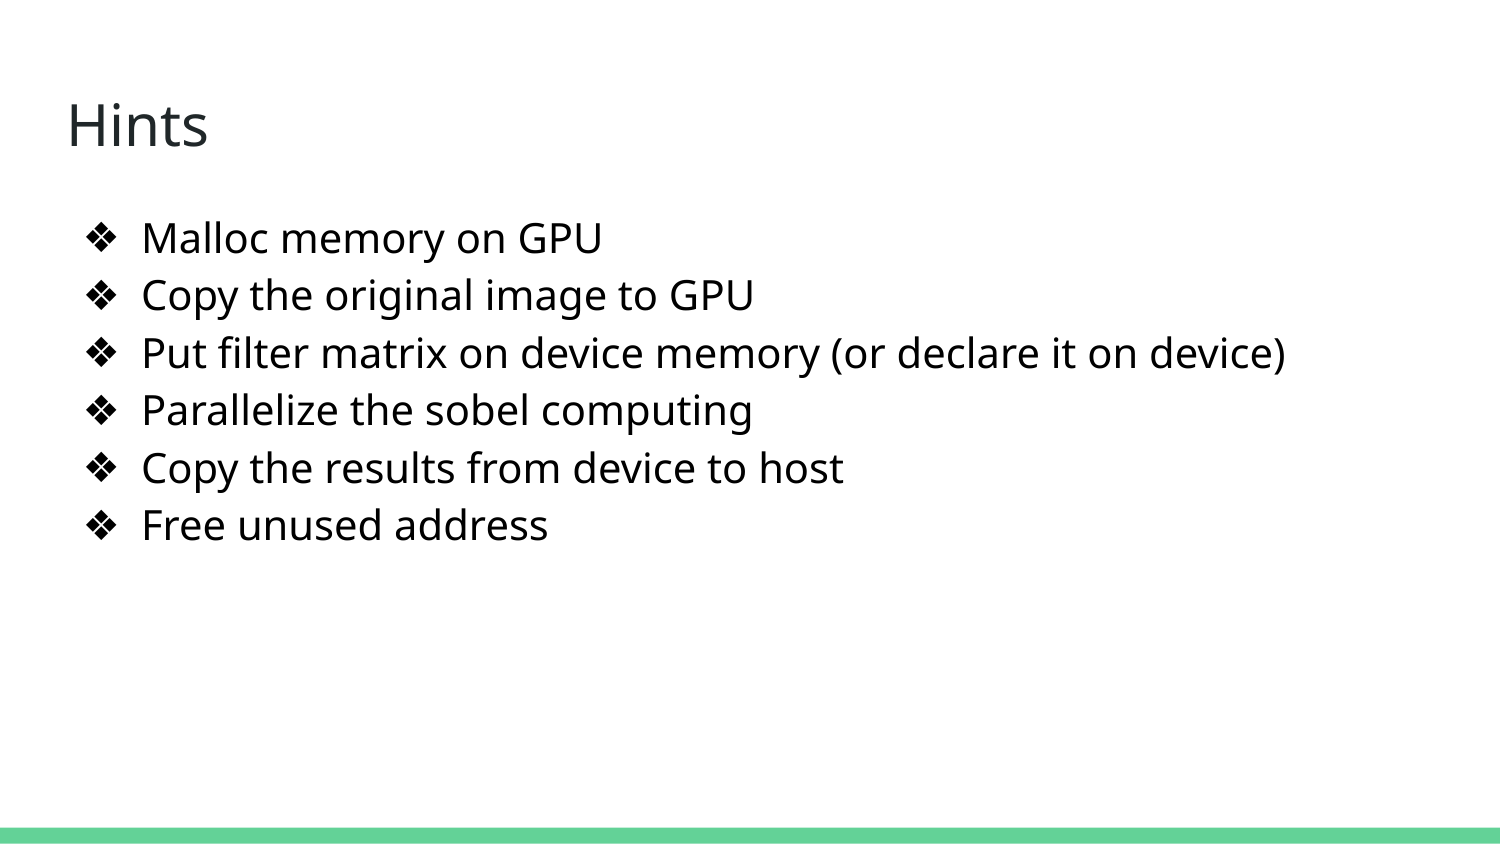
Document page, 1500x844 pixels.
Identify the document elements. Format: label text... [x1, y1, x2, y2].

title Hints [51, 72, 1449, 167]
list Malloc memory on GPU Copy the original image to GPU Put filter matrix on device memory (or declare it on device) Parallelize the sobel computing Copy the results from device to host Free unused address [51, 189, 1449, 750]
